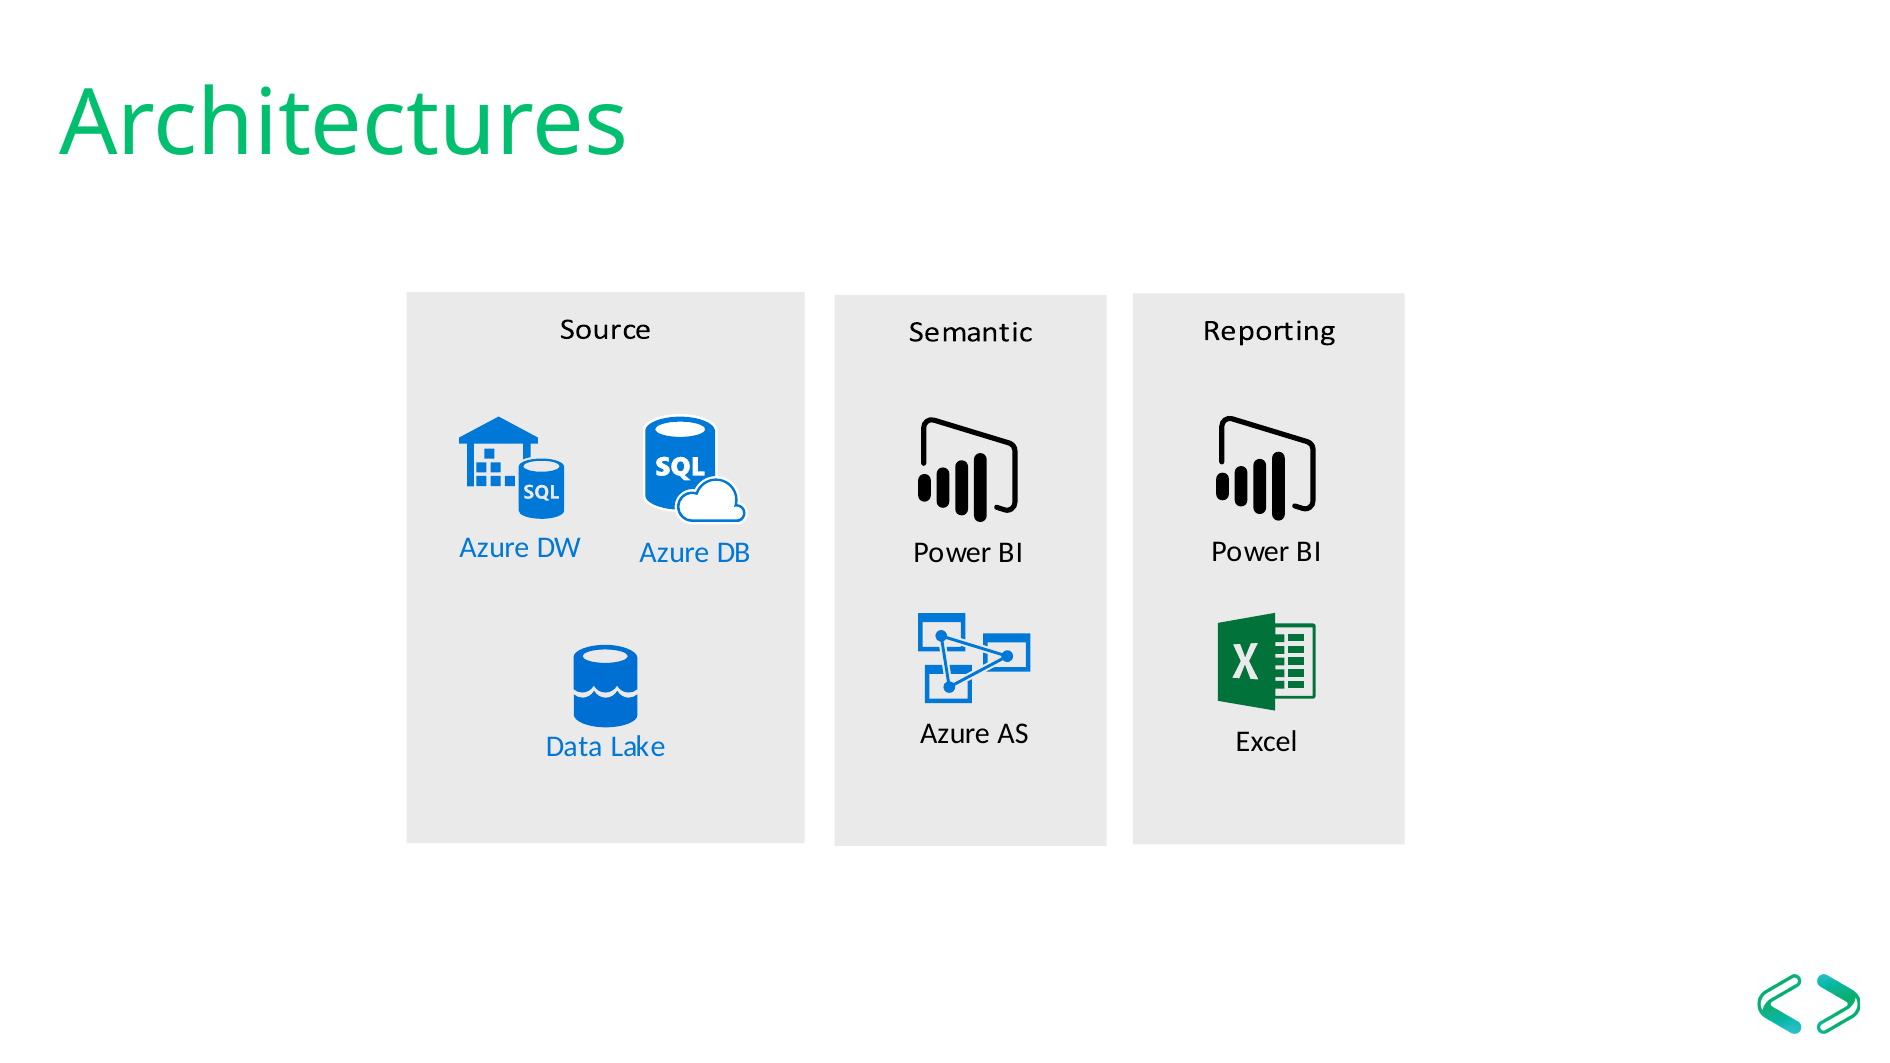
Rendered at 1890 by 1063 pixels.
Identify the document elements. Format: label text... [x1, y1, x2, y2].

picture [402, 288, 1416, 855]
title Architectures [59, 59, 1831, 178]
